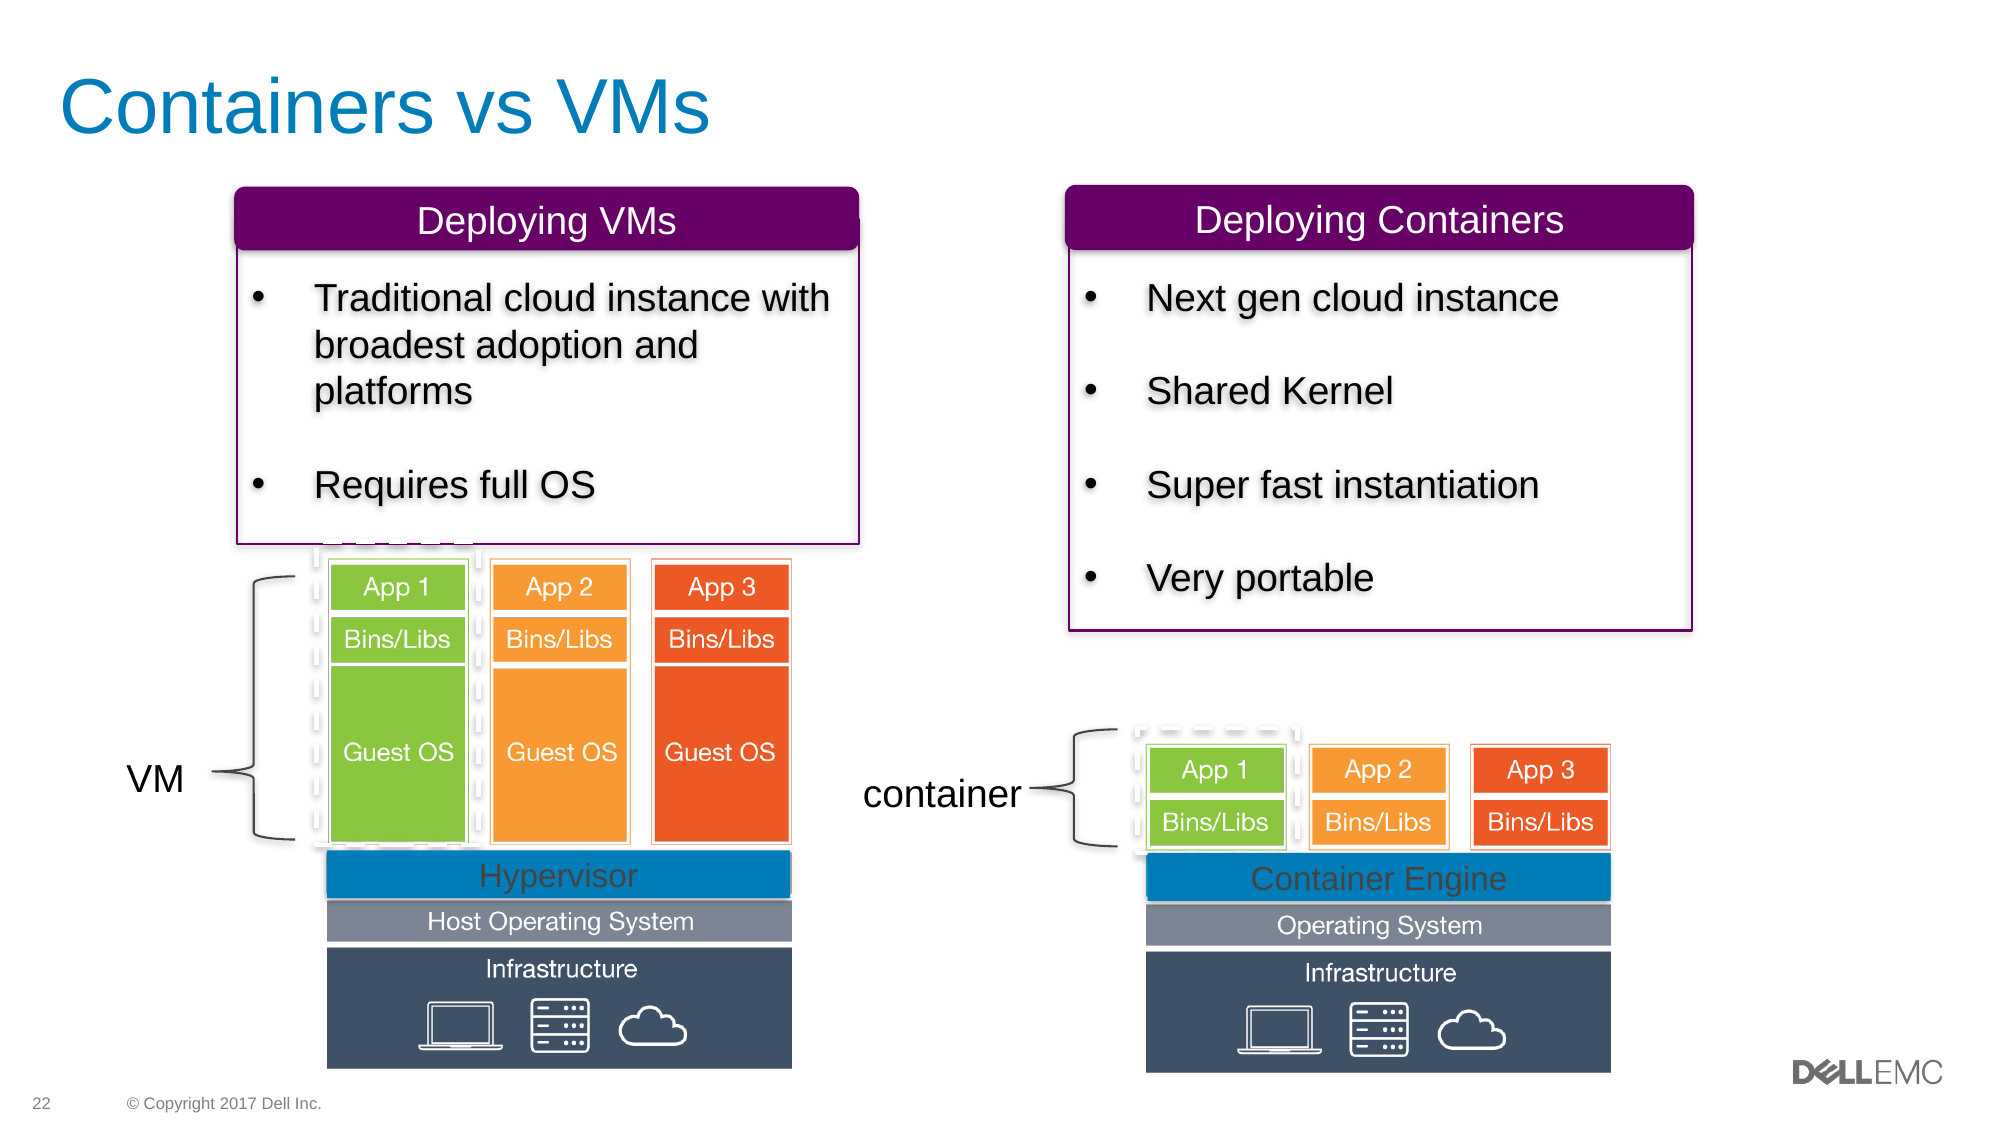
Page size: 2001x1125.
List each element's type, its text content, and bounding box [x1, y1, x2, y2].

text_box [1137, 727, 1612, 1074]
text_box Next gen cloud instance Shared Kernel Super fast instantiation Very portable [1069, 256, 1692, 631]
text_box container [862, 768, 1023, 816]
text_box [210, 574, 296, 842]
text_box VM [126, 753, 185, 801]
text_box Traditional cloud instance with broadest adoption and platforms Requires full OS [236, 253, 860, 545]
text_box Deploying VMs [233, 185, 860, 252]
text_box Deploying Containers [1064, 184, 1695, 251]
title Containers vs VMs [59, 58, 1800, 162]
picture [1793, 1058, 1942, 1085]
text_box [316, 541, 793, 1070]
text_box [1027, 727, 1118, 849]
